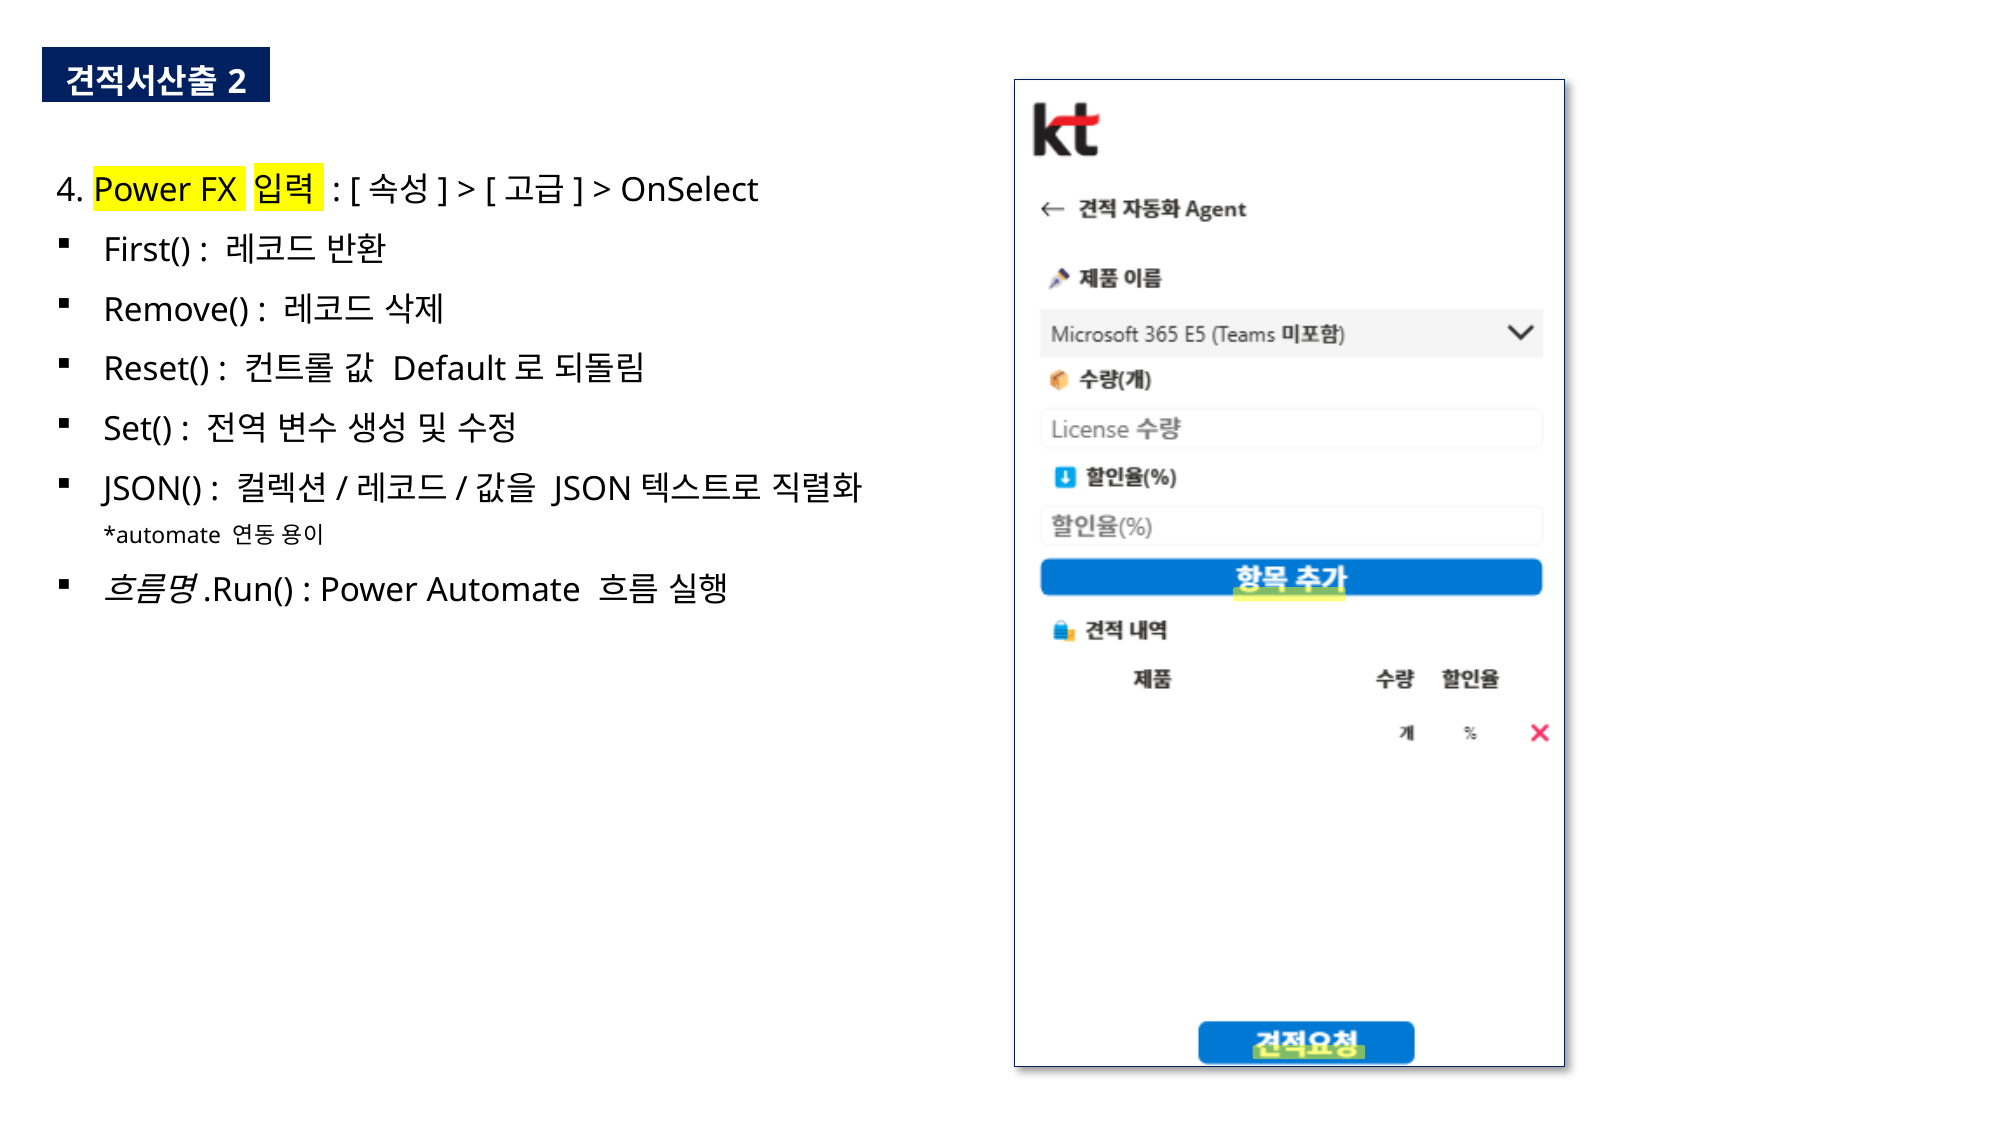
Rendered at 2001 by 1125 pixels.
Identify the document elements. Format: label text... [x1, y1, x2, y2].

text_box 4. Power FX 입력 : [속성] > [고급] > OnSelect First() : 레코드 반환 Remove() : 레코드 삭제 Reset() : 컨트롤 값 Default로 되돌림 Set() : 전역 변수 생성 및 수정 JSON() : 컬렉션/레코드/값을 JSON텍스트로 직렬화 *automate 연동 용이 흐름명.Run() : Power Automate 흐름 실행 [41, 140, 992, 616]
table_header 견적서산출2 [42, 47, 270, 102]
picture [1013, 79, 1565, 1068]
